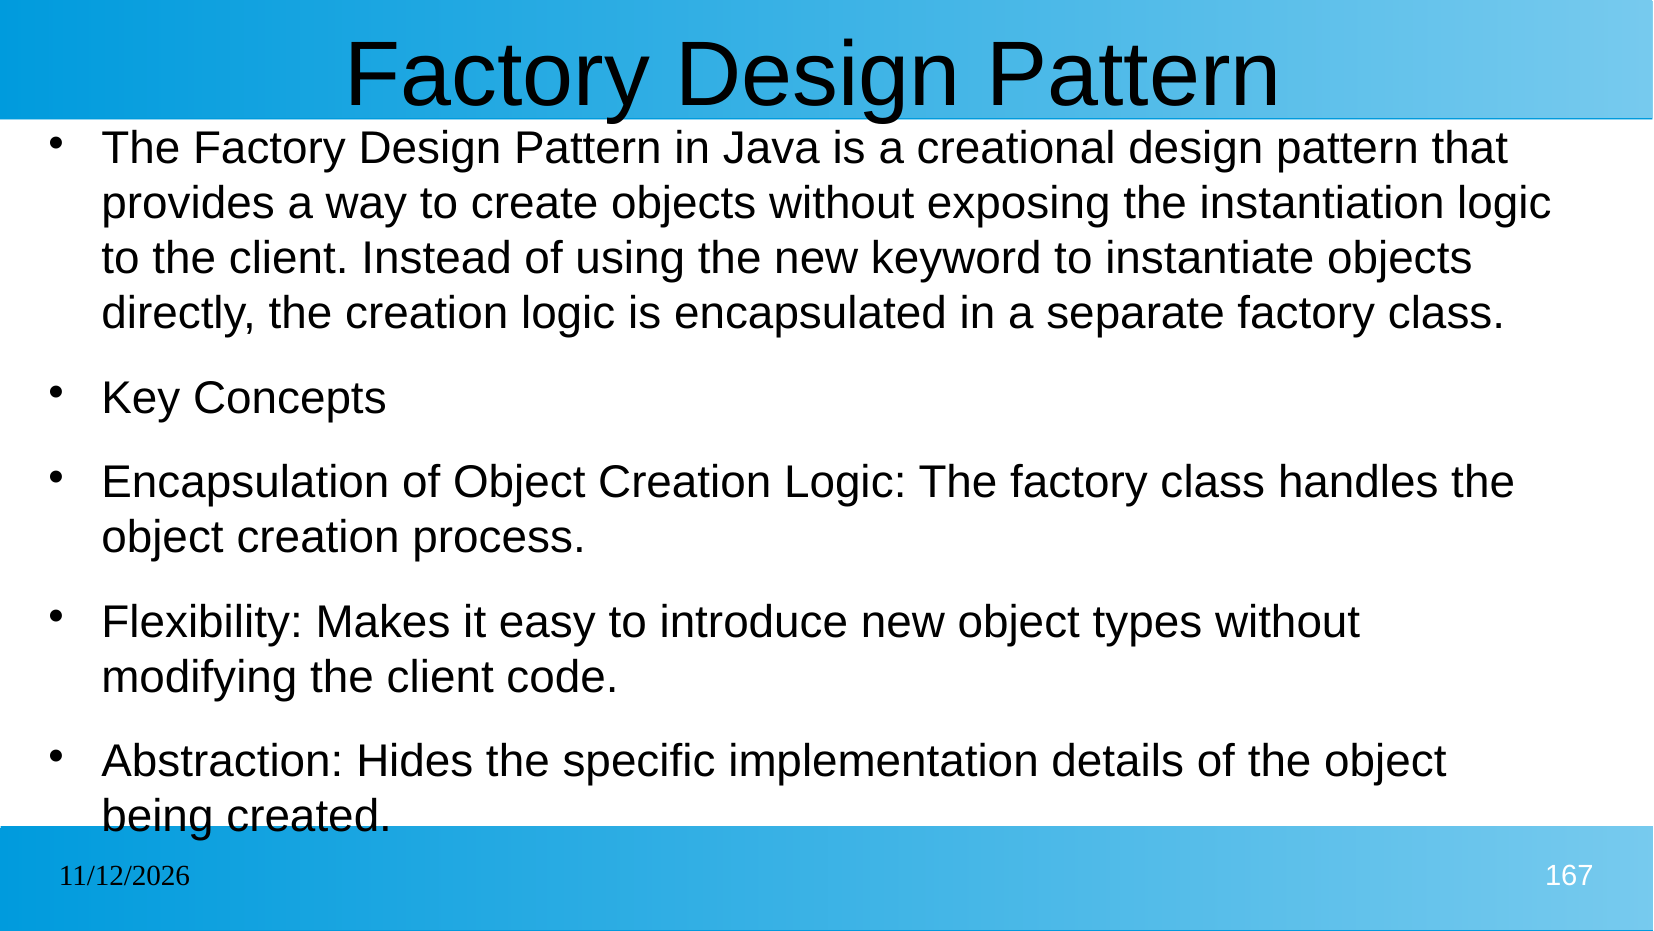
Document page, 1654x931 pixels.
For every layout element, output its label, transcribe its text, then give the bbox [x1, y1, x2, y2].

list The Factory Design Pattern in Java is a creational design pattern that provides a way to create objects without exposing the instantiation logic to the client. Instead of using the new keyword to instantiate objects directly, the creation logic is encapsulated in a separate factory class. Key Concepts Encapsulation of Object Creation Logic: The factory class handles the object creation process. Flexibility: Makes it easy to introduce new object types without modifying the client code. Abstraction: Hides the specific implementation details of the object being created. [30, 118, 1566, 840]
slide_number 167 [1210, 856, 1594, 915]
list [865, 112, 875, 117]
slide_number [59, 856, 443, 915]
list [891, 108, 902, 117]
title Factory Design Pattern [59, 29, 1594, 108]
